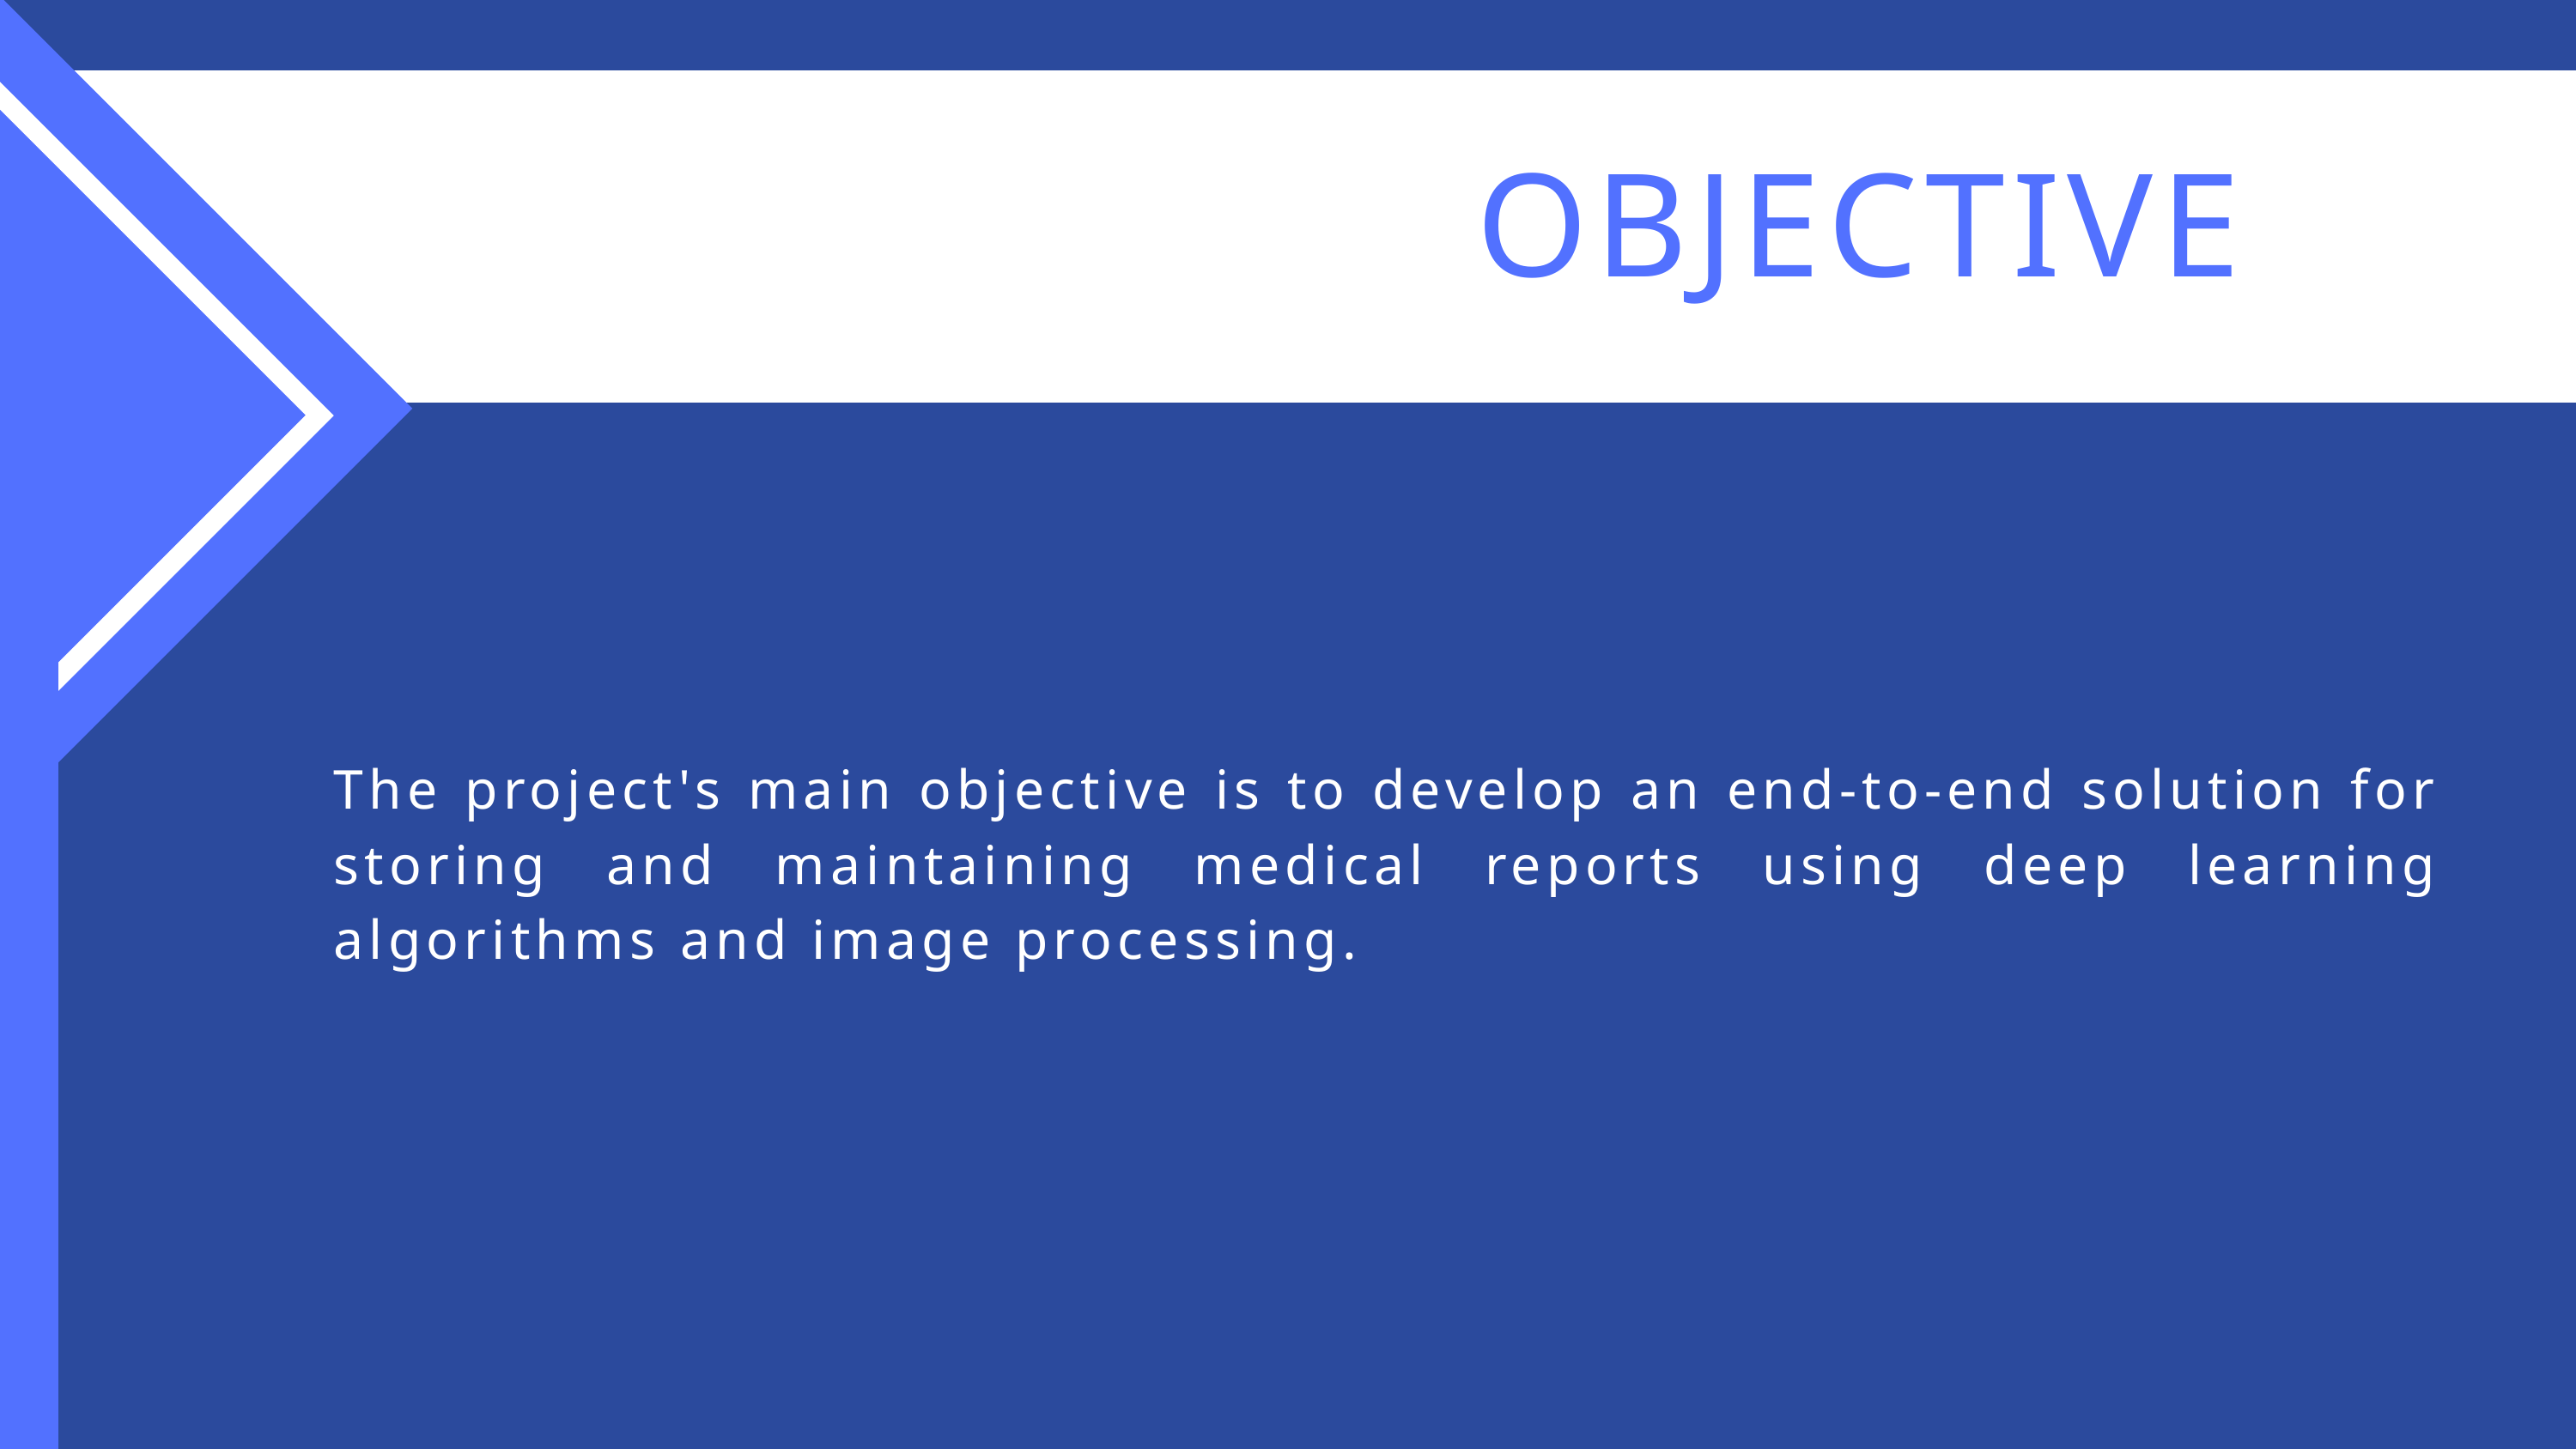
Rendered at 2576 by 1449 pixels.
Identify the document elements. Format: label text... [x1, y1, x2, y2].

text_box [0, 403, 2576, 1449]
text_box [0, 914, 535, 974]
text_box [208, 116, 292, 700]
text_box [0, 100, 204, 731]
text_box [0, 0, 2576, 71]
text_box OBJECTIVE [1430, 155, 2332, 306]
